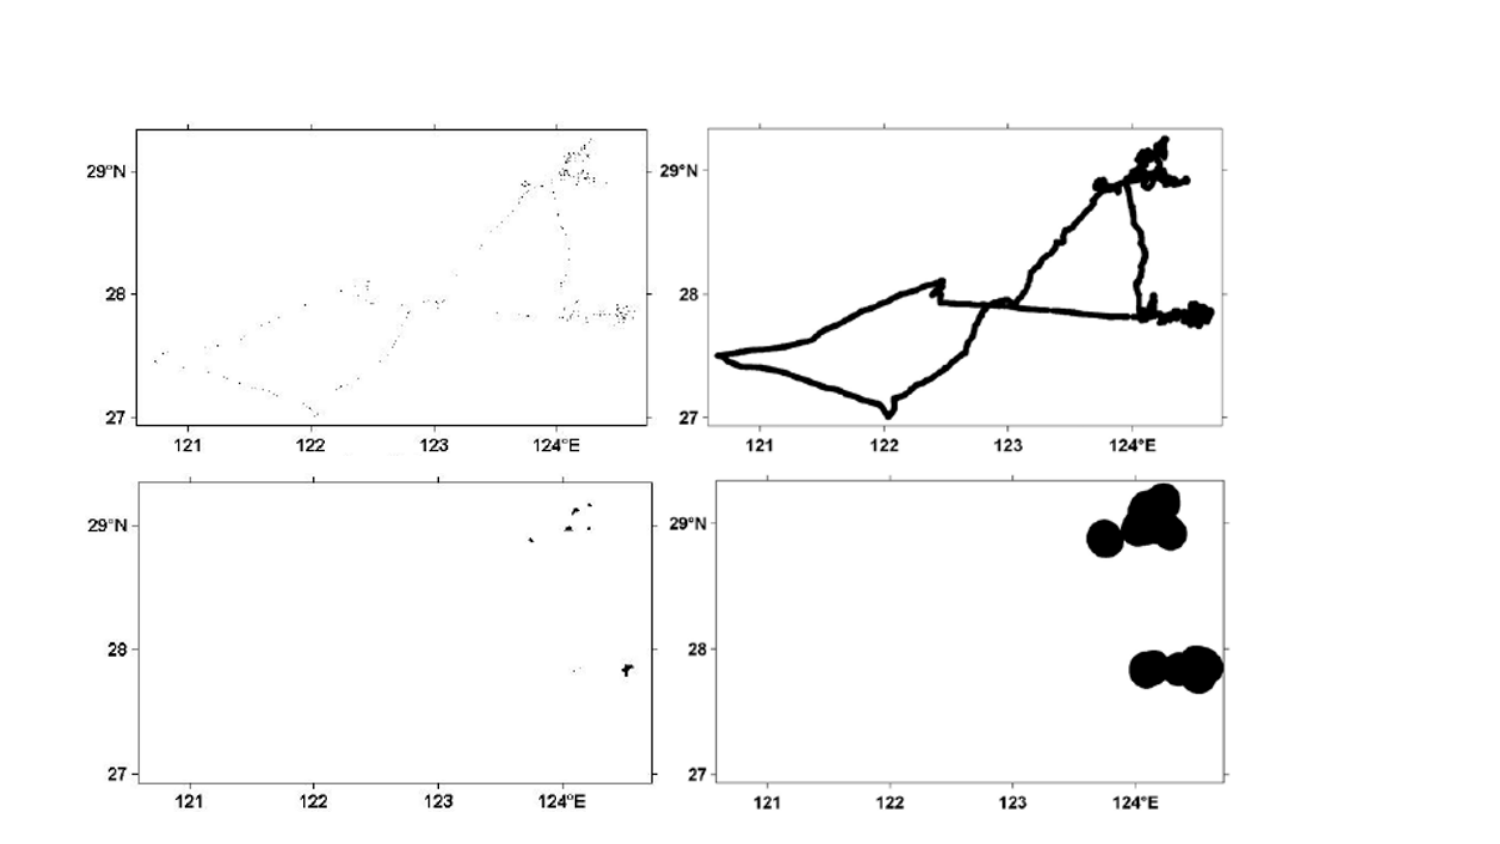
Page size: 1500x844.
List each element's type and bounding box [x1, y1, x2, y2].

picture [85, 473, 662, 812]
picture [666, 472, 1232, 812]
picture [85, 121, 1234, 456]
